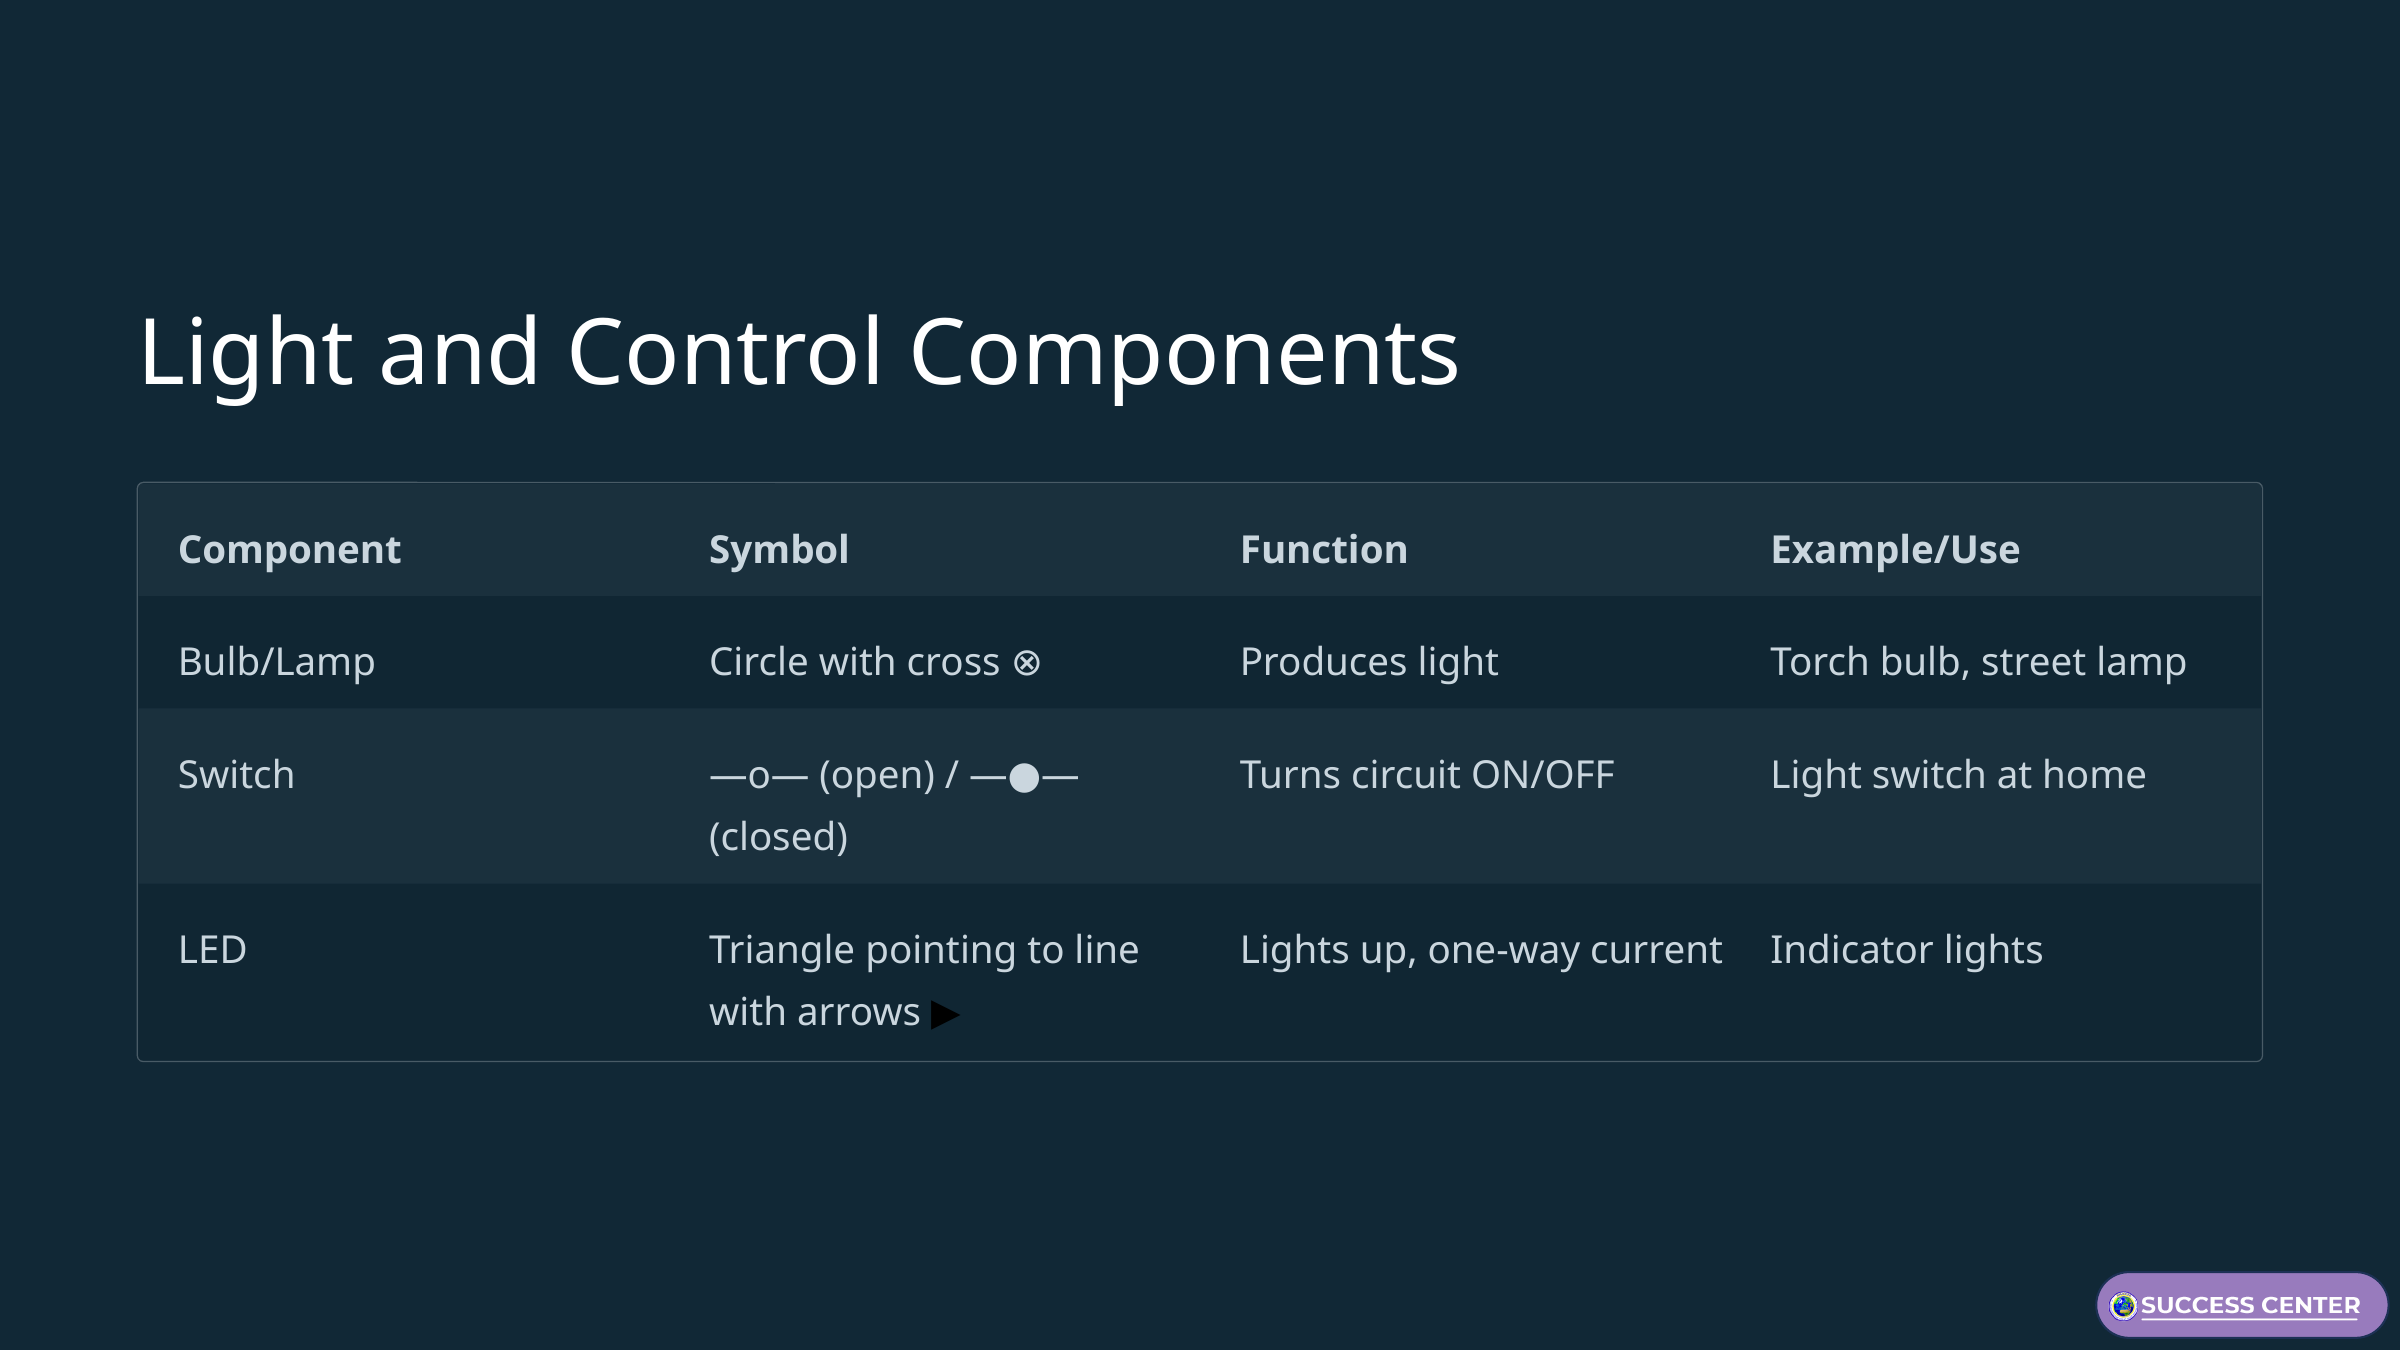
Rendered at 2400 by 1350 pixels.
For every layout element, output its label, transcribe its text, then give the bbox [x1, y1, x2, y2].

picture [2076, 1158, 2389, 1350]
text_box [138, 883, 2262, 1061]
text_box [138, 708, 2262, 883]
text_box [138, 596, 2262, 708]
text_box Component [177, 508, 630, 572]
text_box Torch bulb, street lamp [1770, 620, 2222, 684]
text_box Lights up, one-way current [1239, 908, 1691, 972]
text_box Turns circuit ON/OFF [1239, 733, 1691, 797]
text_box Switch [177, 733, 630, 797]
text_box Example/Use [1770, 508, 2222, 572]
text_box —o— (open) / —●— (closed) [709, 733, 1161, 859]
text_box Function [1239, 508, 1691, 572]
text_box Circle with cross ⊗ [709, 620, 1161, 684]
text_box [138, 483, 2262, 596]
text_box Light and Control Components [137, 288, 1845, 404]
text_box Symbol [709, 508, 1161, 572]
text_box Bulb/Lamp [177, 620, 630, 684]
text_box Indicator lights [1770, 908, 2222, 972]
text_box Triangle pointing to line with arrows ▶ [709, 908, 1161, 1036]
text_box Light switch at home [1770, 733, 2222, 797]
text_box Produces light [1239, 620, 1691, 684]
text_box LED [177, 908, 630, 972]
